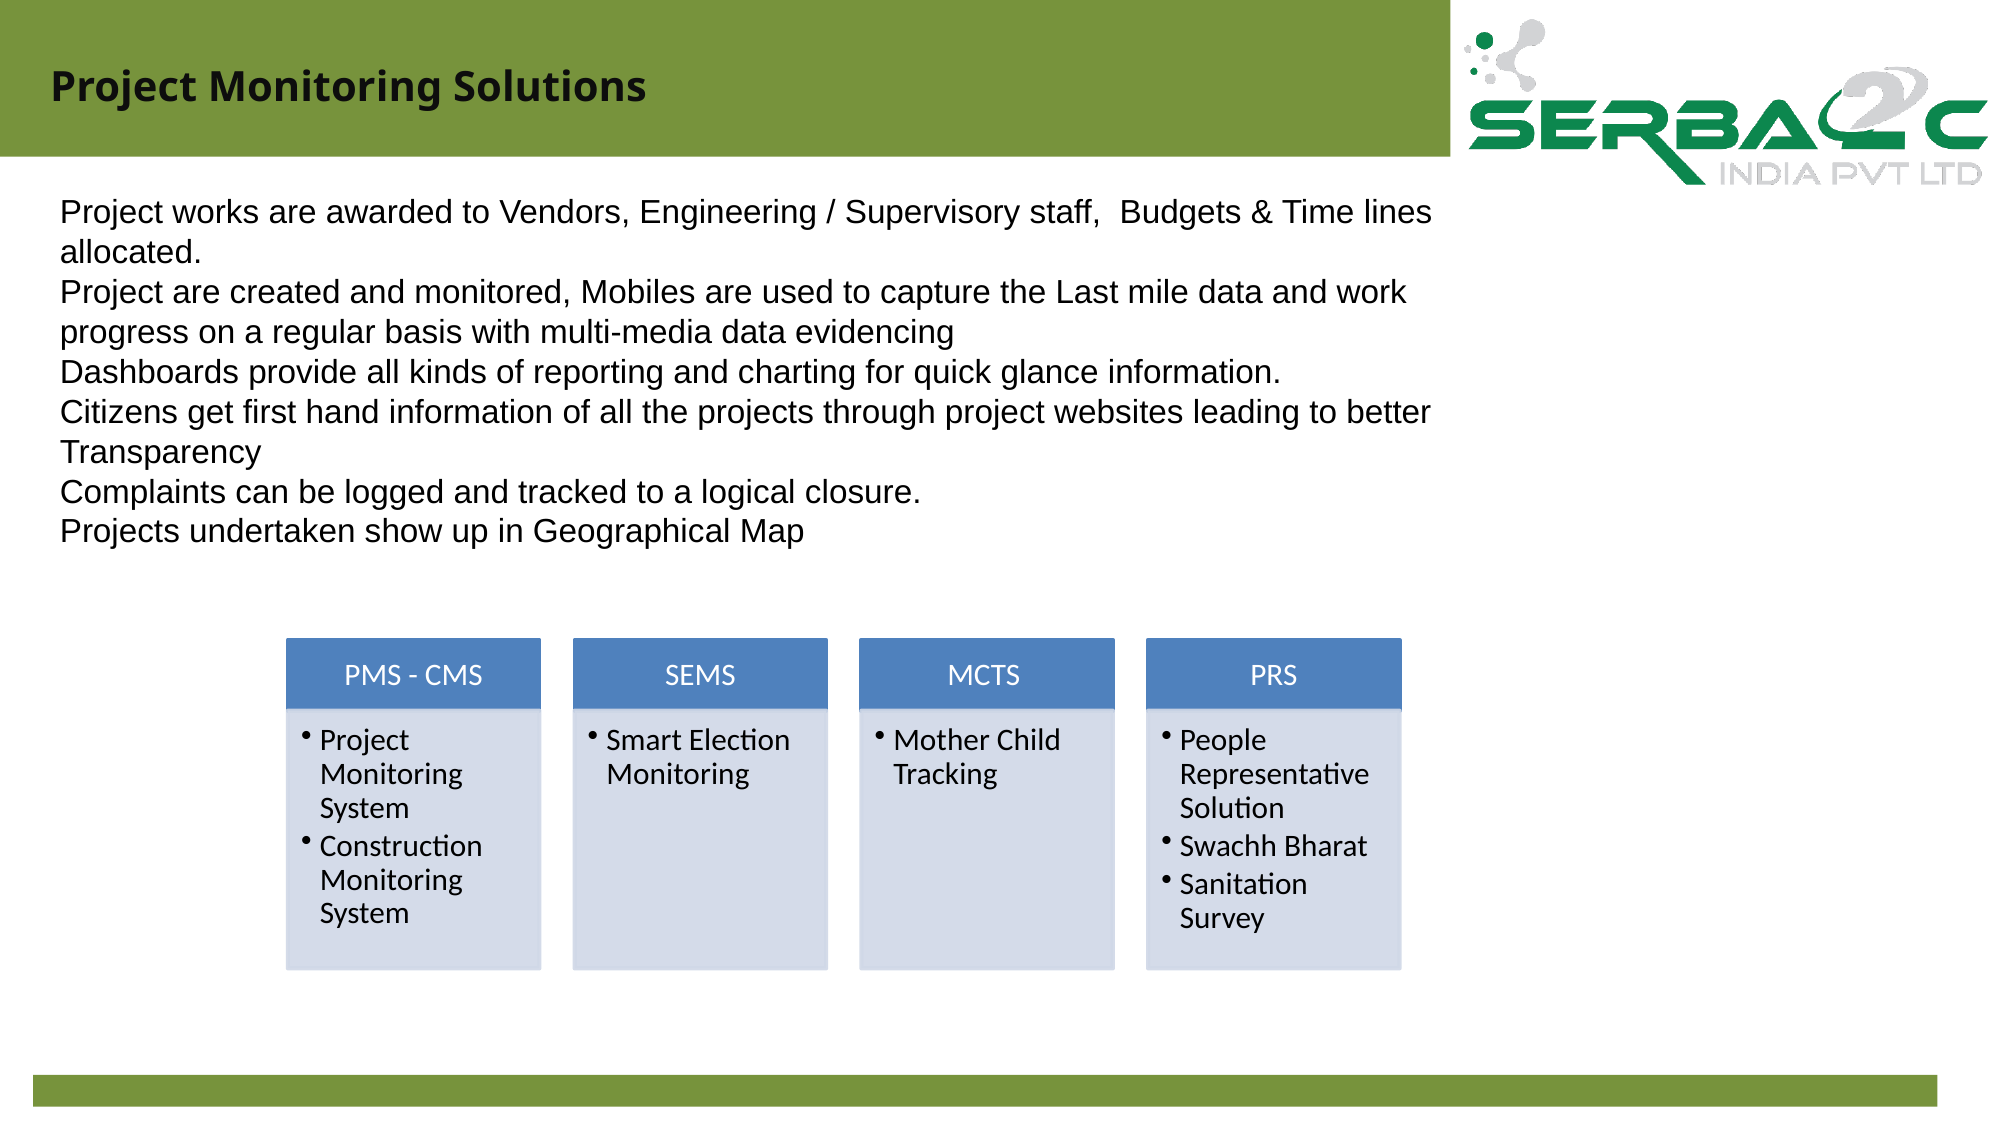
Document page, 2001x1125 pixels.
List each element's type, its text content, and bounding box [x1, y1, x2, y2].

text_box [287, 637, 1401, 971]
text_box Project works are awarded to Vendors, Engineering / Supervisory staff, Budgets & Time lines allocated. Project are created and monitored, Mobiles are used to capture the Last mile data and work progress on a regular basis with multi-media data evidencing Dashboards provide all kinds of reporting and charting for quick glance information. Citizens get first hand information of all the projects through project websites leading to better Transparency Complaints can be logged and tracked to a logical closure. Projects undertaken show up in Geographical Map [59, 190, 1435, 578]
picture [1459, 17, 1988, 198]
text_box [0, 0, 1451, 157]
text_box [32, 1074, 1938, 1107]
